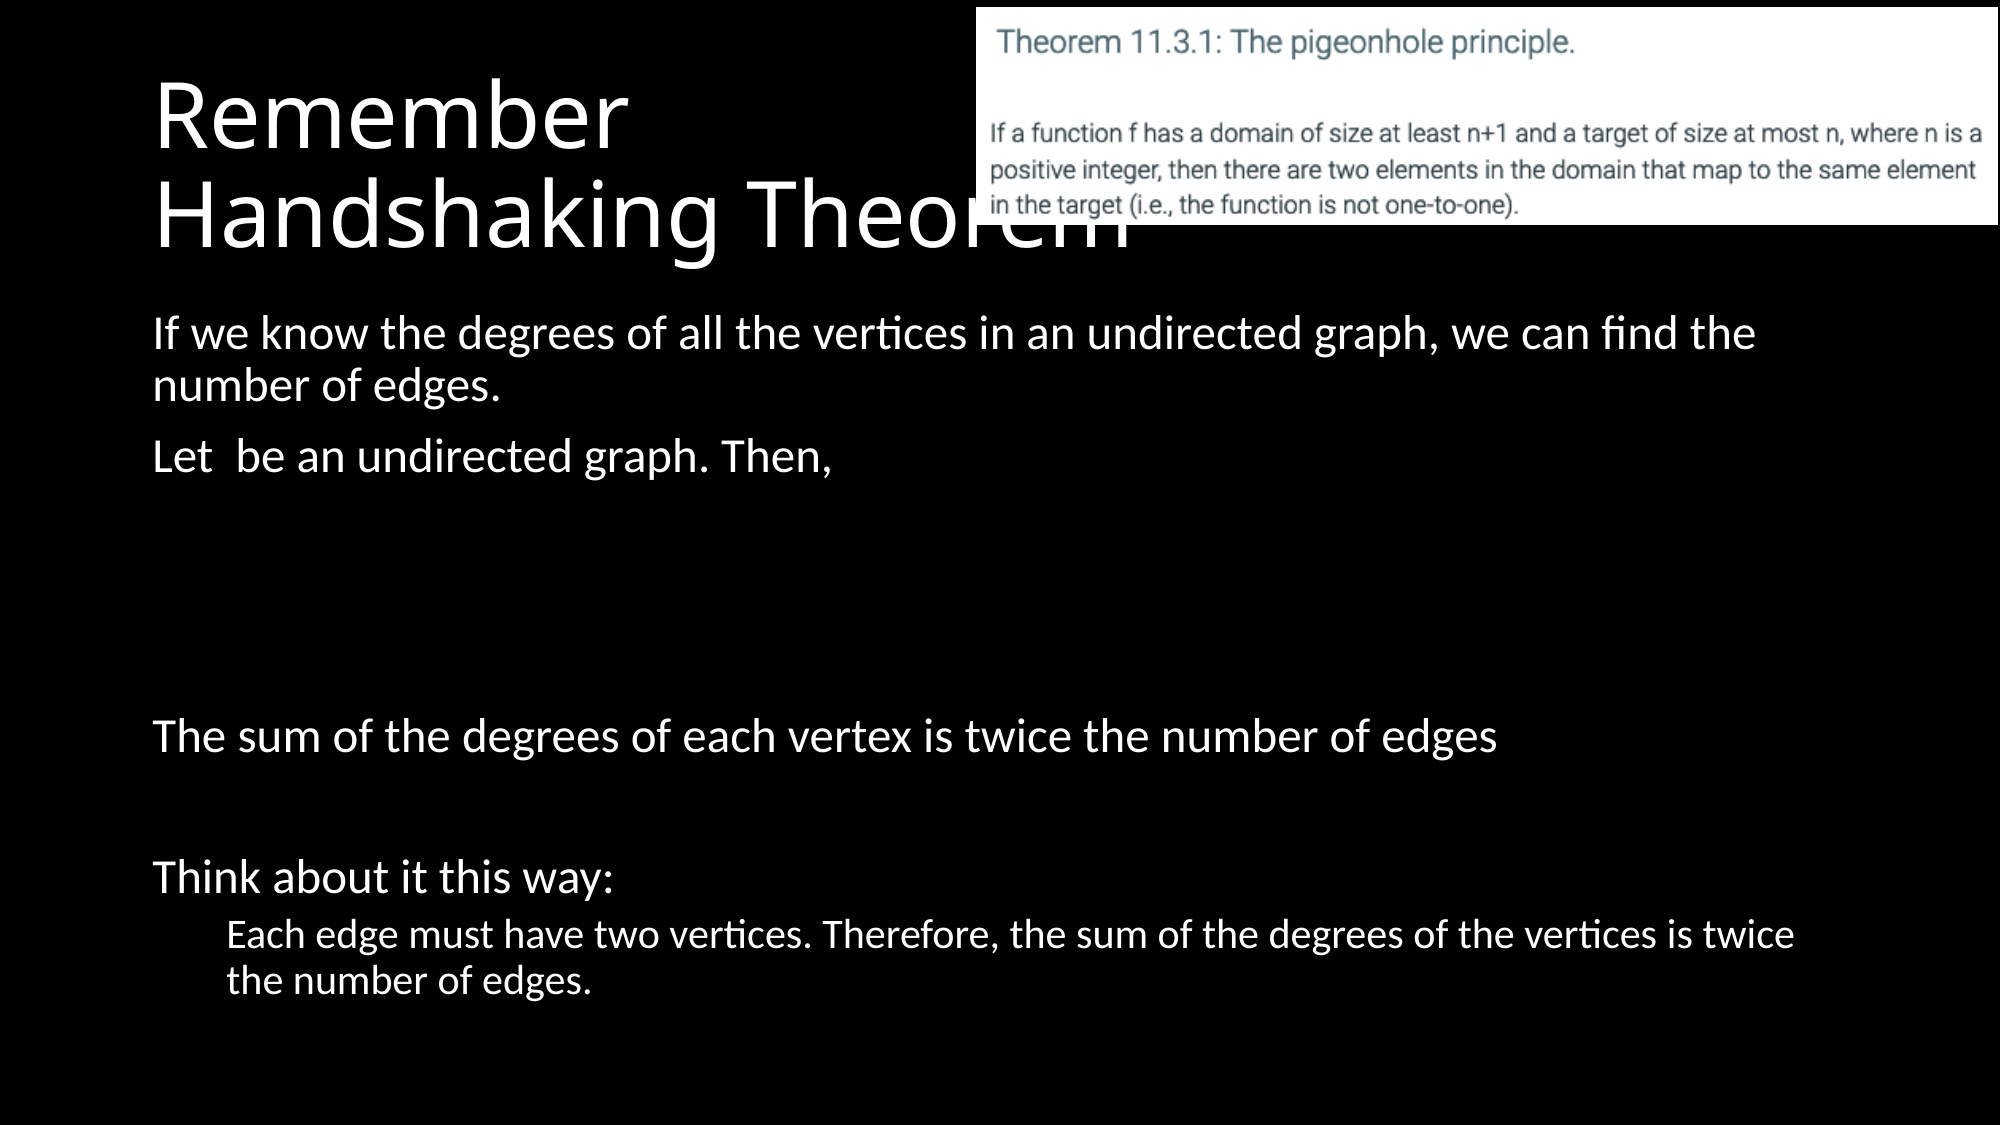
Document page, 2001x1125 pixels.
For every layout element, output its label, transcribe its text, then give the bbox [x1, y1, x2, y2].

picture [976, 7, 1998, 225]
title Remember Handshaking Theorem [137, 59, 1863, 278]
